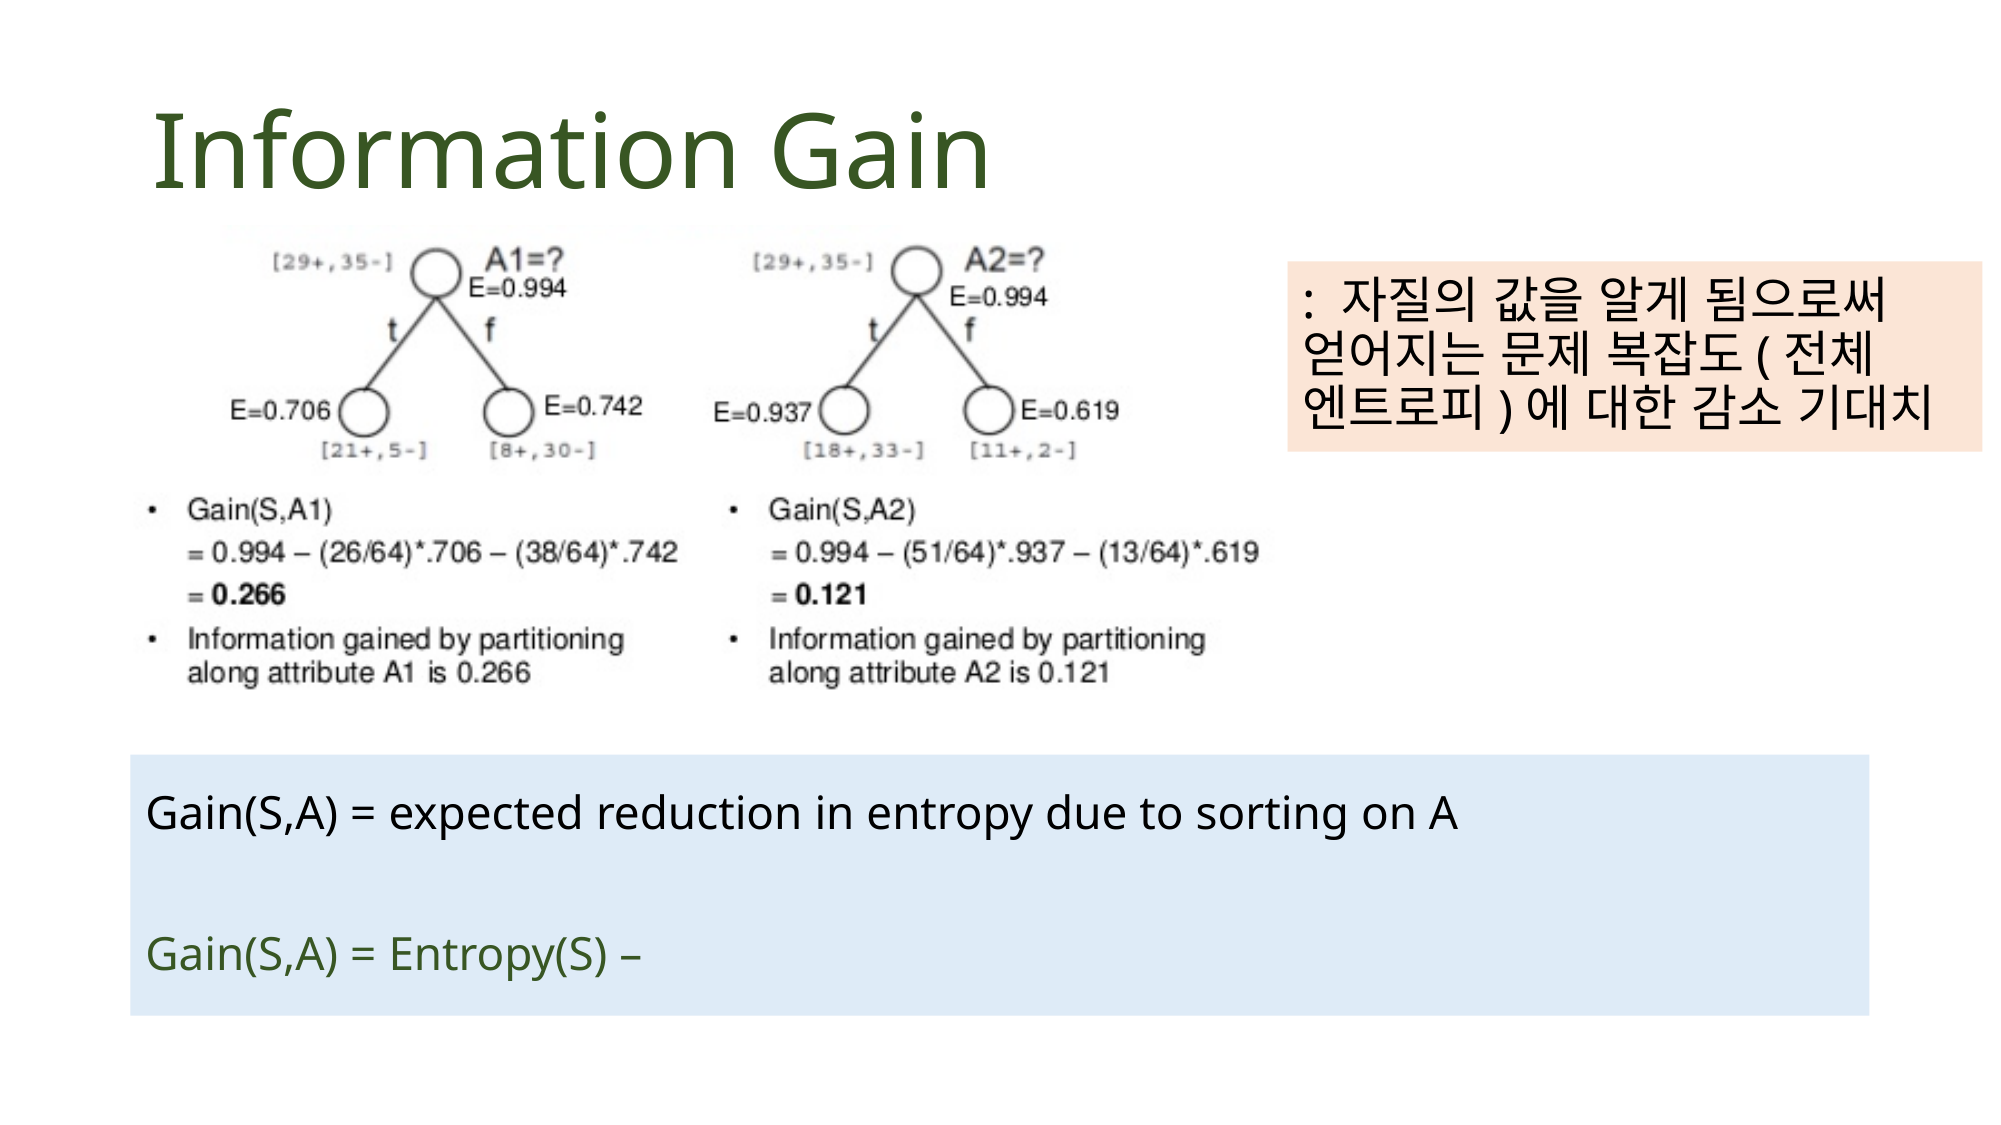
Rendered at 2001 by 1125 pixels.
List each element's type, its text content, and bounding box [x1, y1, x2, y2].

title Information Gain [137, 46, 1863, 261]
picture [131, 224, 1288, 709]
text_box : 자질의 값을 알게 됨으로써 얻어지는 문제 복잡도(전체 엔트로피)에 대한 감소 기대치 [1288, 261, 1983, 452]
